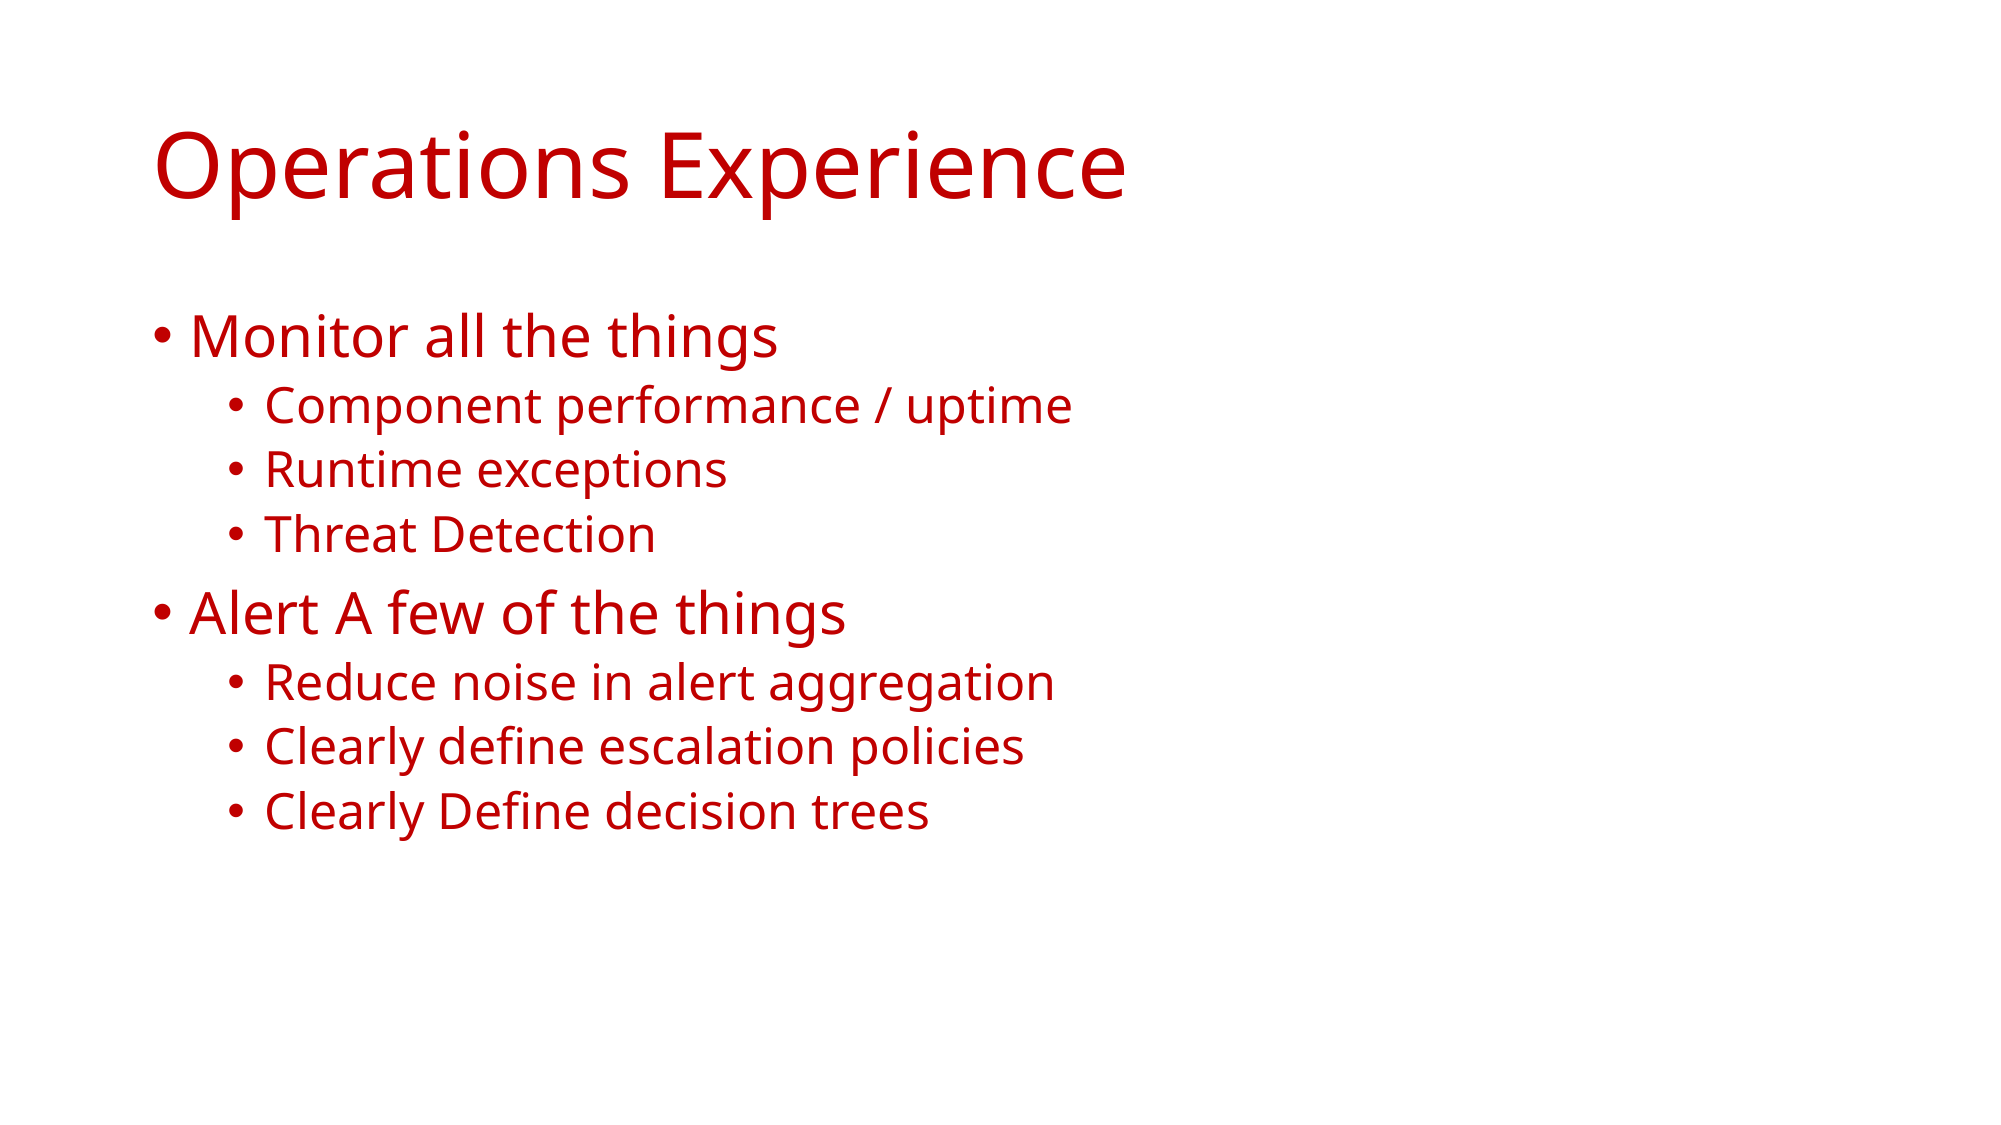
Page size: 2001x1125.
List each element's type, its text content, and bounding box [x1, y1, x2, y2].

title Operations Experience [137, 59, 1863, 278]
list Monitor all the things Component performance / uptime Runtime exceptions Threat Detection Alert A few of the things Reduce noise in alert aggregation Clearly define escalation policies Clearly Define decision trees [137, 299, 1863, 1014]
